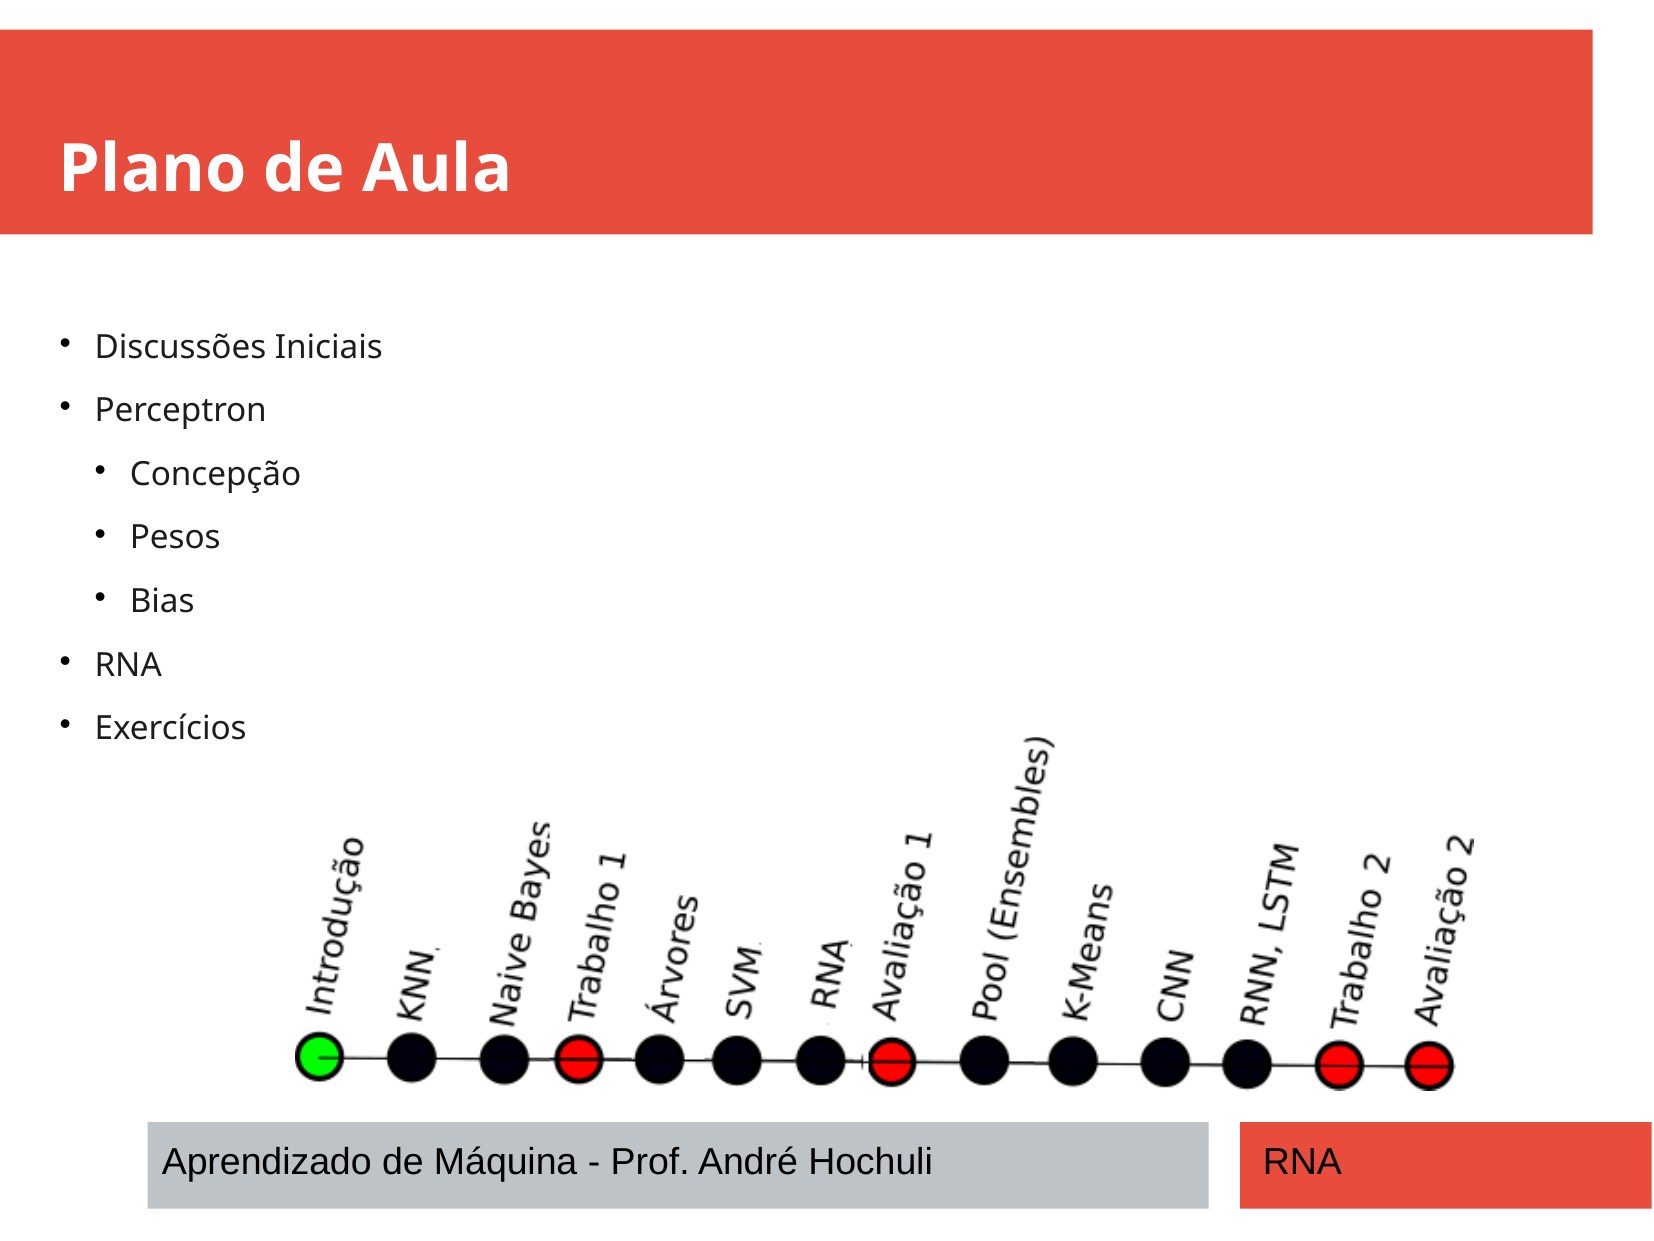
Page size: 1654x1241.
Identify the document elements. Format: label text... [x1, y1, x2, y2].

picture [294, 737, 1474, 1091]
text_box Plano de Aula [59, 59, 1593, 205]
text_box RNA [1248, 1129, 1622, 1188]
text_box Discussões Iniciais Perceptron Concepção Pesos Bias RNA Exercícios [59, 324, 1564, 1091]
text_box Aprendizado de Máquina - Prof. André Hochuli [147, 1129, 1203, 1188]
